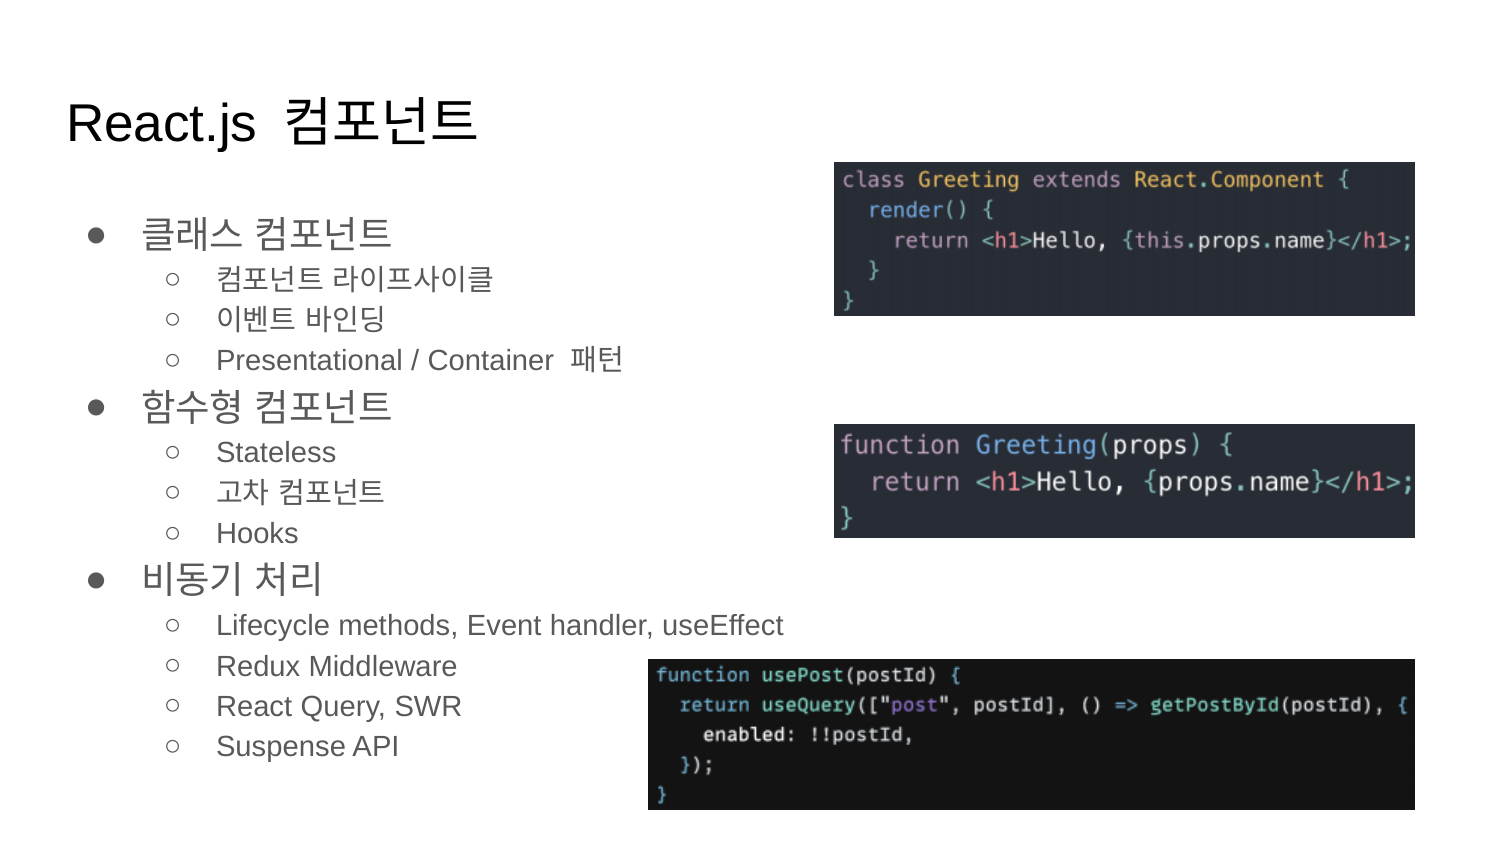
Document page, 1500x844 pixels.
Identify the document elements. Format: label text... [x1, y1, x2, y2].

picture [834, 162, 1416, 316]
list 클래스 컴포넌트 컴포넌트 라이프사이클 이벤트 바인딩 Presentational / Container 패턴 함수형 컴포넌트 Stateless 고차 컴포넌트 Hooks 비동기 처리 Lifecycle methods, Event handler, useEffect Redux Middleware React Query, SWR Suspense API [51, 189, 825, 810]
picture [834, 424, 1416, 538]
title React.js 컴포넌트 [51, 72, 1449, 167]
picture [648, 659, 1415, 811]
